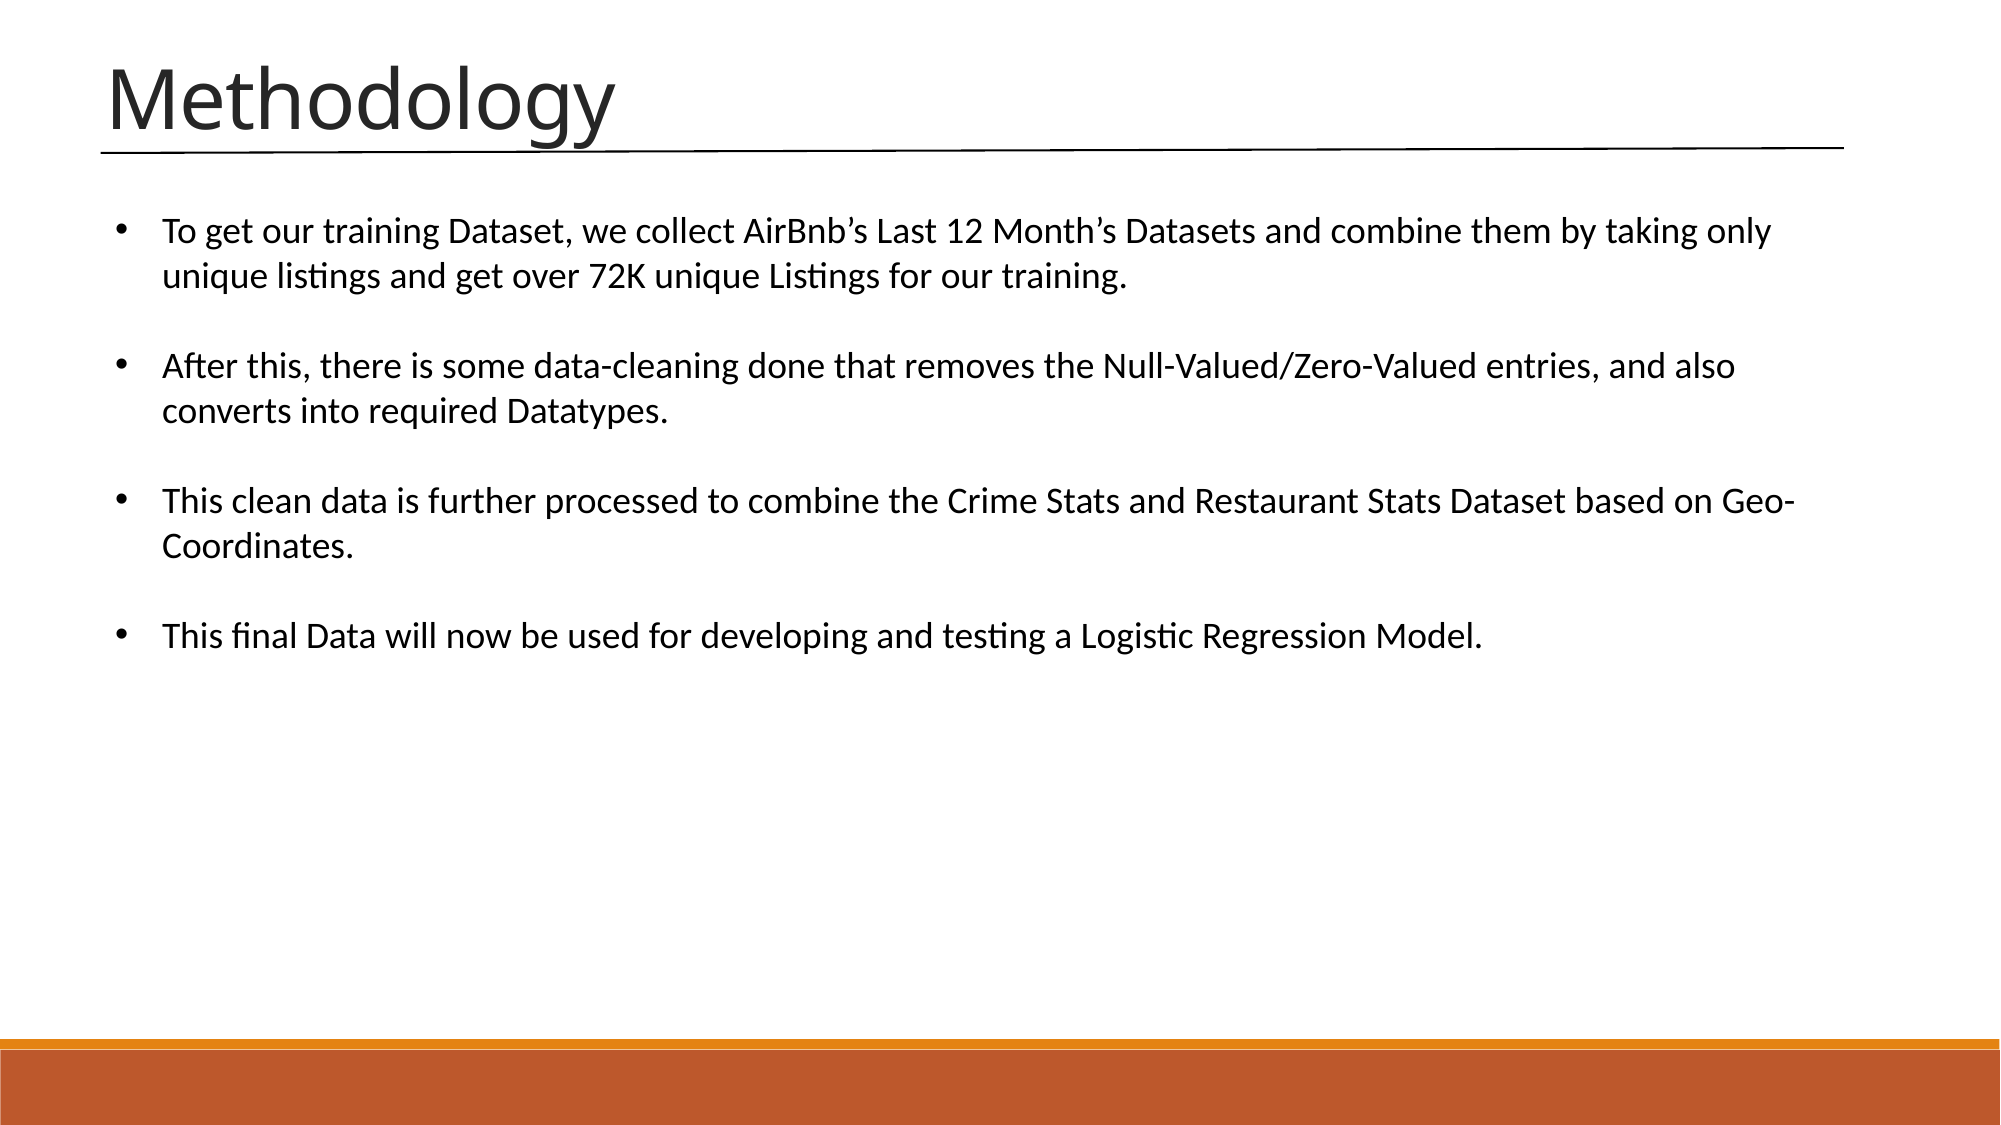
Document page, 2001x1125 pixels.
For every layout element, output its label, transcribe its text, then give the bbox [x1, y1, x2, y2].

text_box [99, 147, 1845, 154]
text_box Methodology [90, 22, 1854, 155]
text_box To get our training Dataset, we collect AirBnb’s Last 12 Month’s Datasets and combine them by taking only unique listings and get over 72K unique Listings for our training. After this, there is some data-cleaning done that removes the Null-Valued/Zero-Valued entries, and also converts into required Datatypes. This clean data is further processed to combine the Crime Stats and Restaurant Stats Dataset based on Geo-Coordinates. This final Data will now be used for developing and testing a Logistic Regression Model. [100, 162, 1833, 664]
